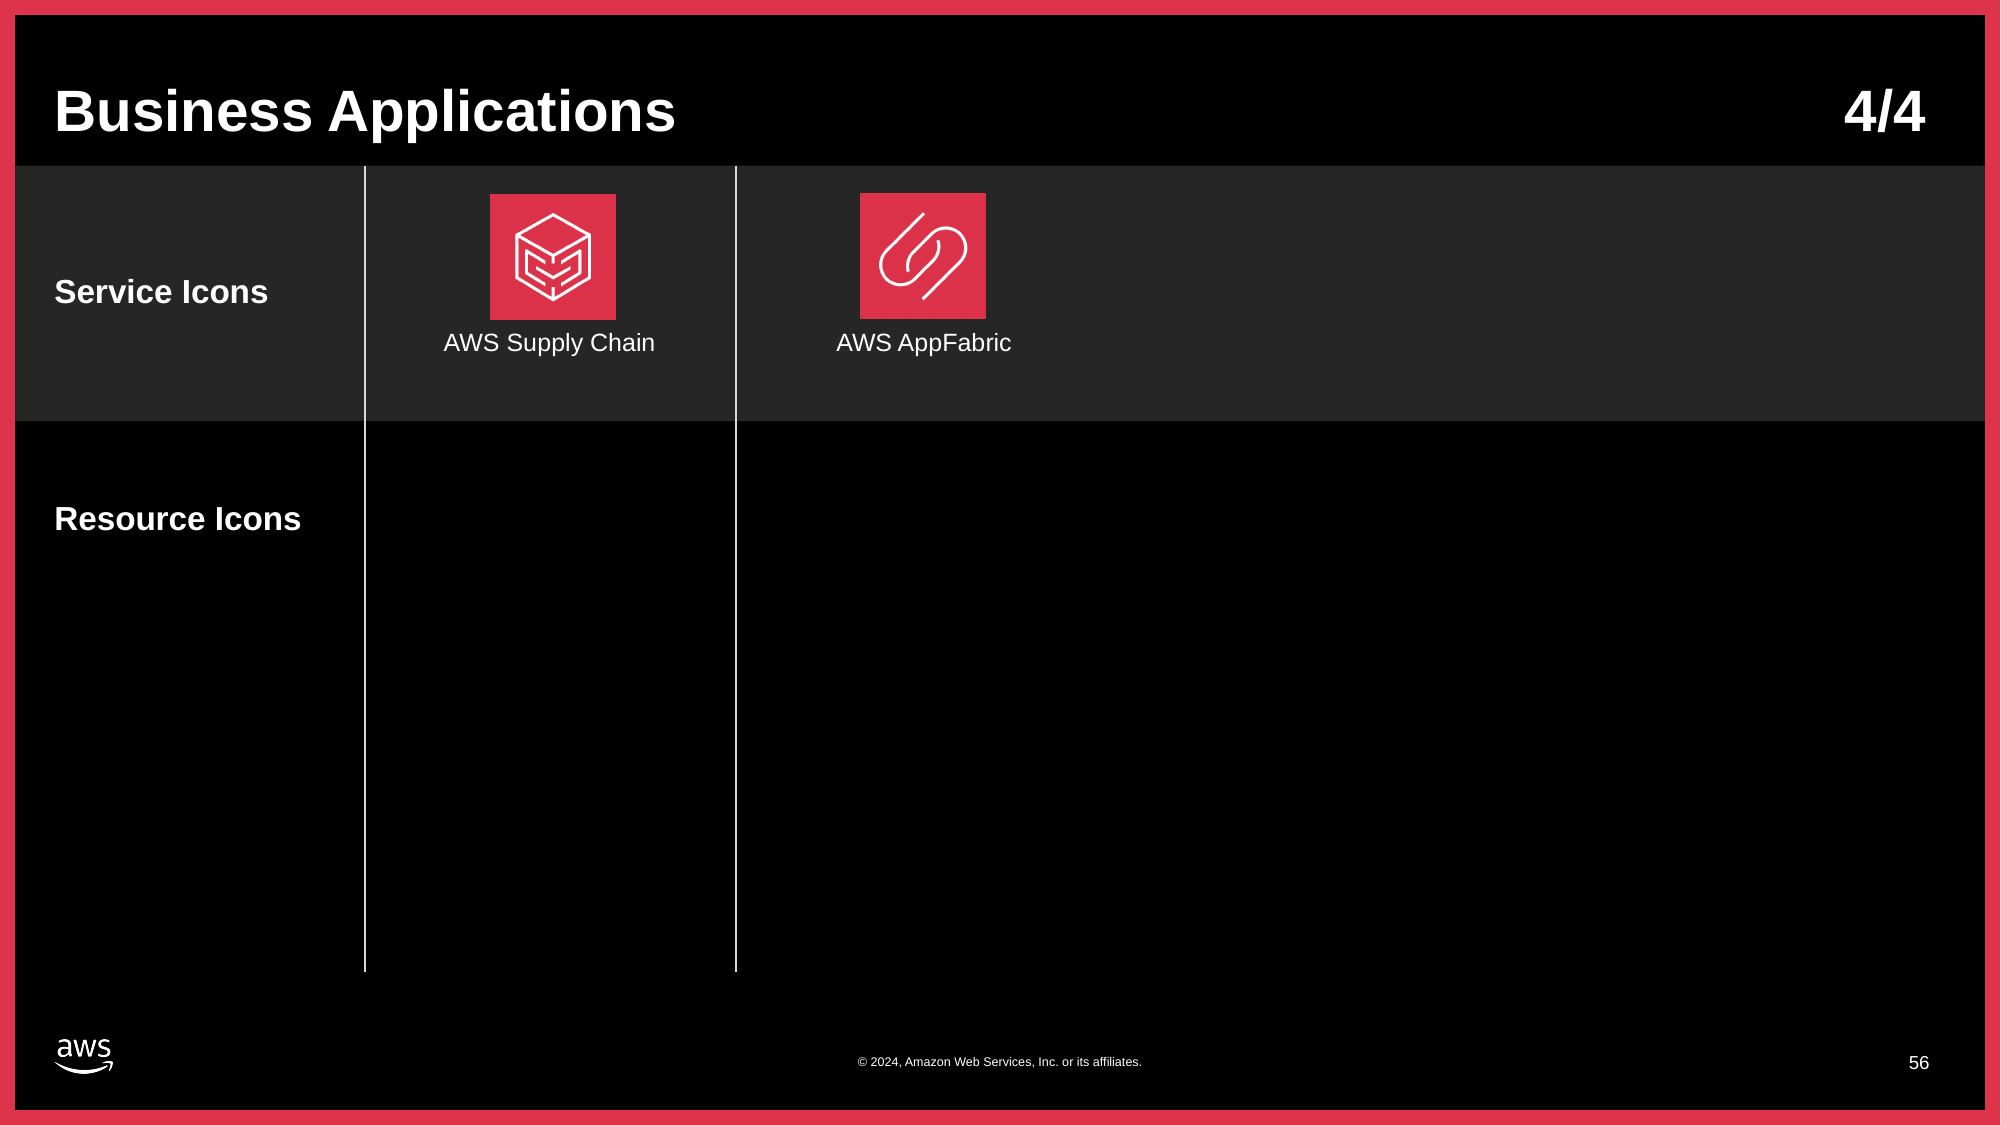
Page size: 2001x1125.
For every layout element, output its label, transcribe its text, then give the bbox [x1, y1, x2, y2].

footer © 2024, Amazon Web Services, Inc. or its affiliates. [662, 1031, 1338, 1092]
slide_number 56 [1494, 1031, 1945, 1092]
title Business Applications 4/4 [39, 59, 1945, 166]
text_box AWS Supply Chain [363, 319, 735, 364]
picture [490, 194, 616, 320]
picture [55, 1039, 113, 1074]
text_box AWS AppFabric [736, 319, 1113, 364]
picture [860, 193, 986, 319]
